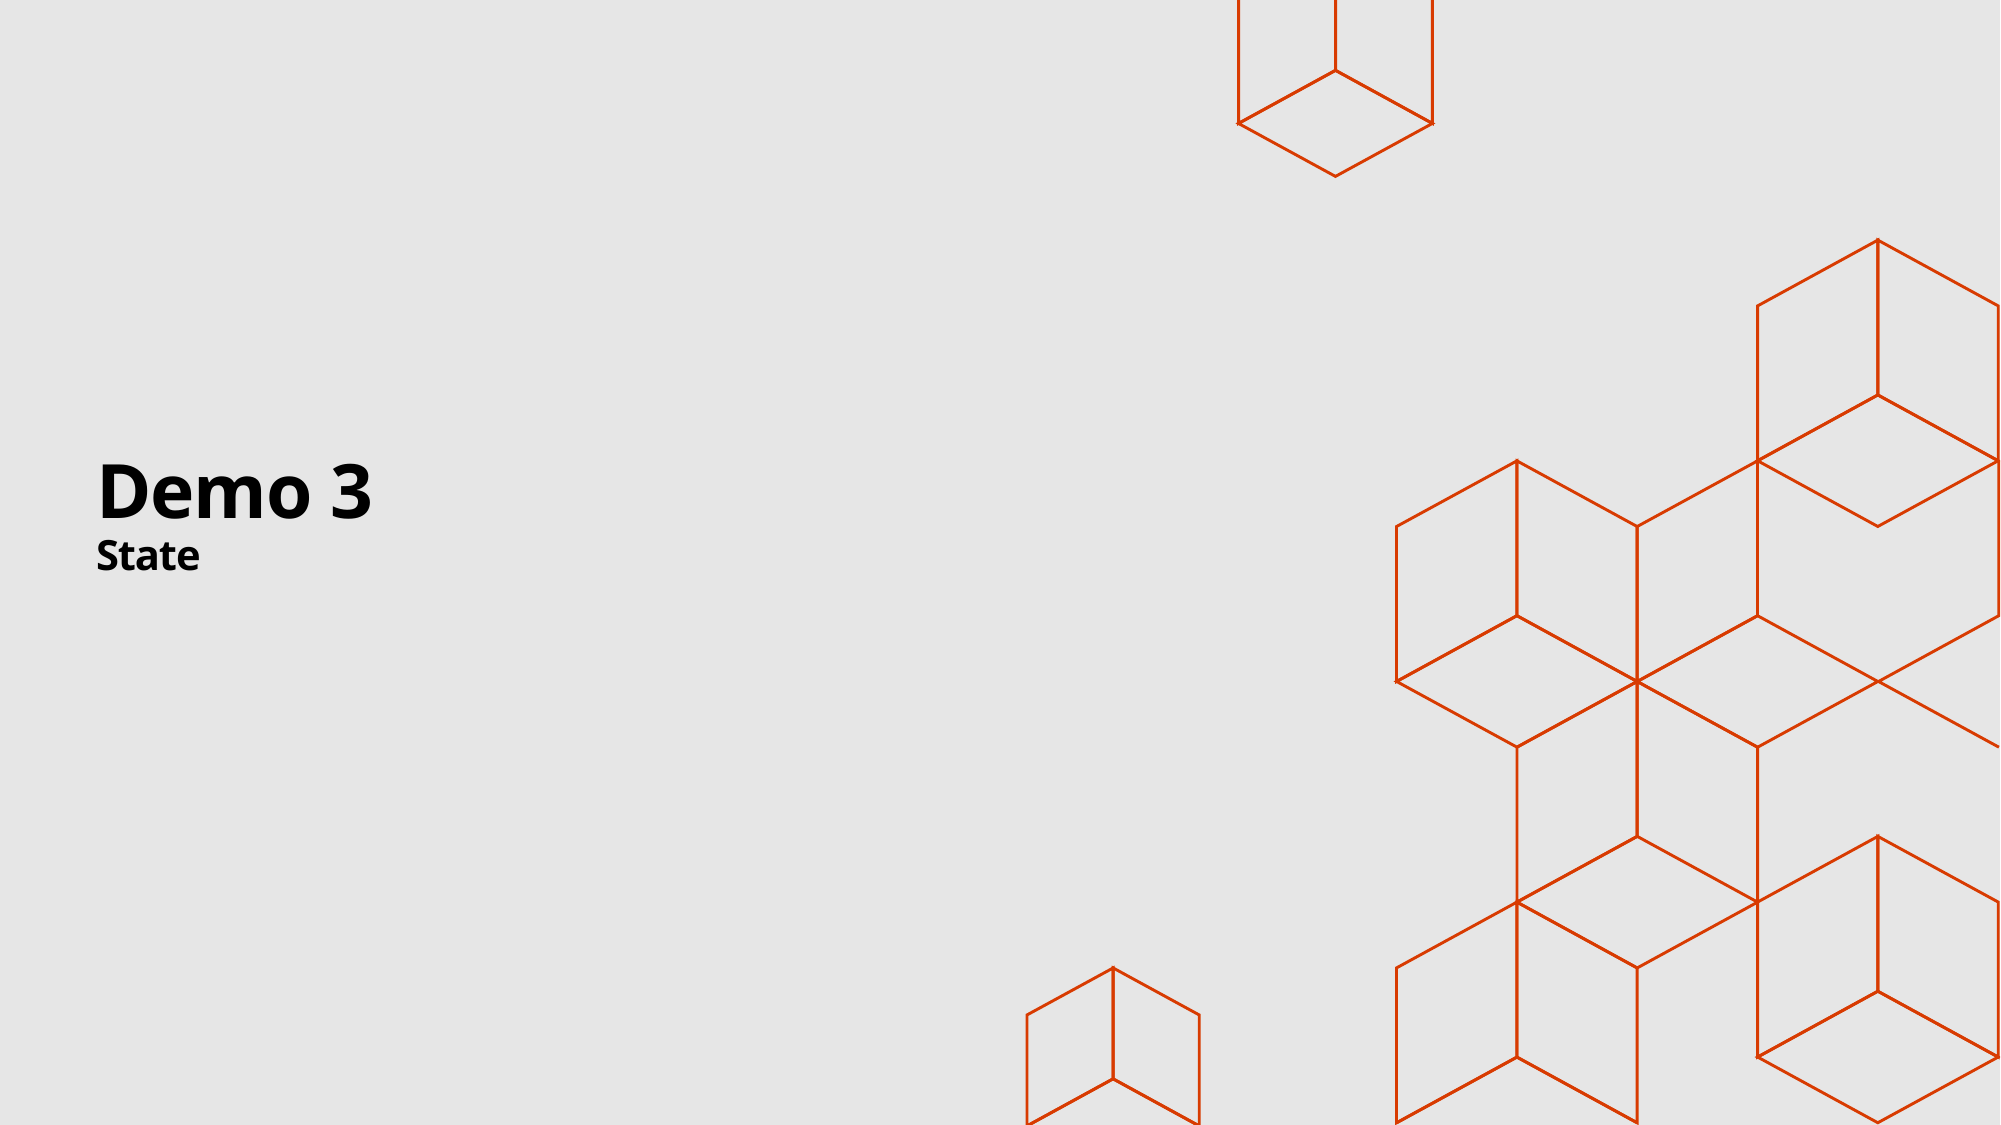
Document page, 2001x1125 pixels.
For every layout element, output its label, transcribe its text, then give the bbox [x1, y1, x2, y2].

title Demo 3 State [96, 452, 1146, 580]
